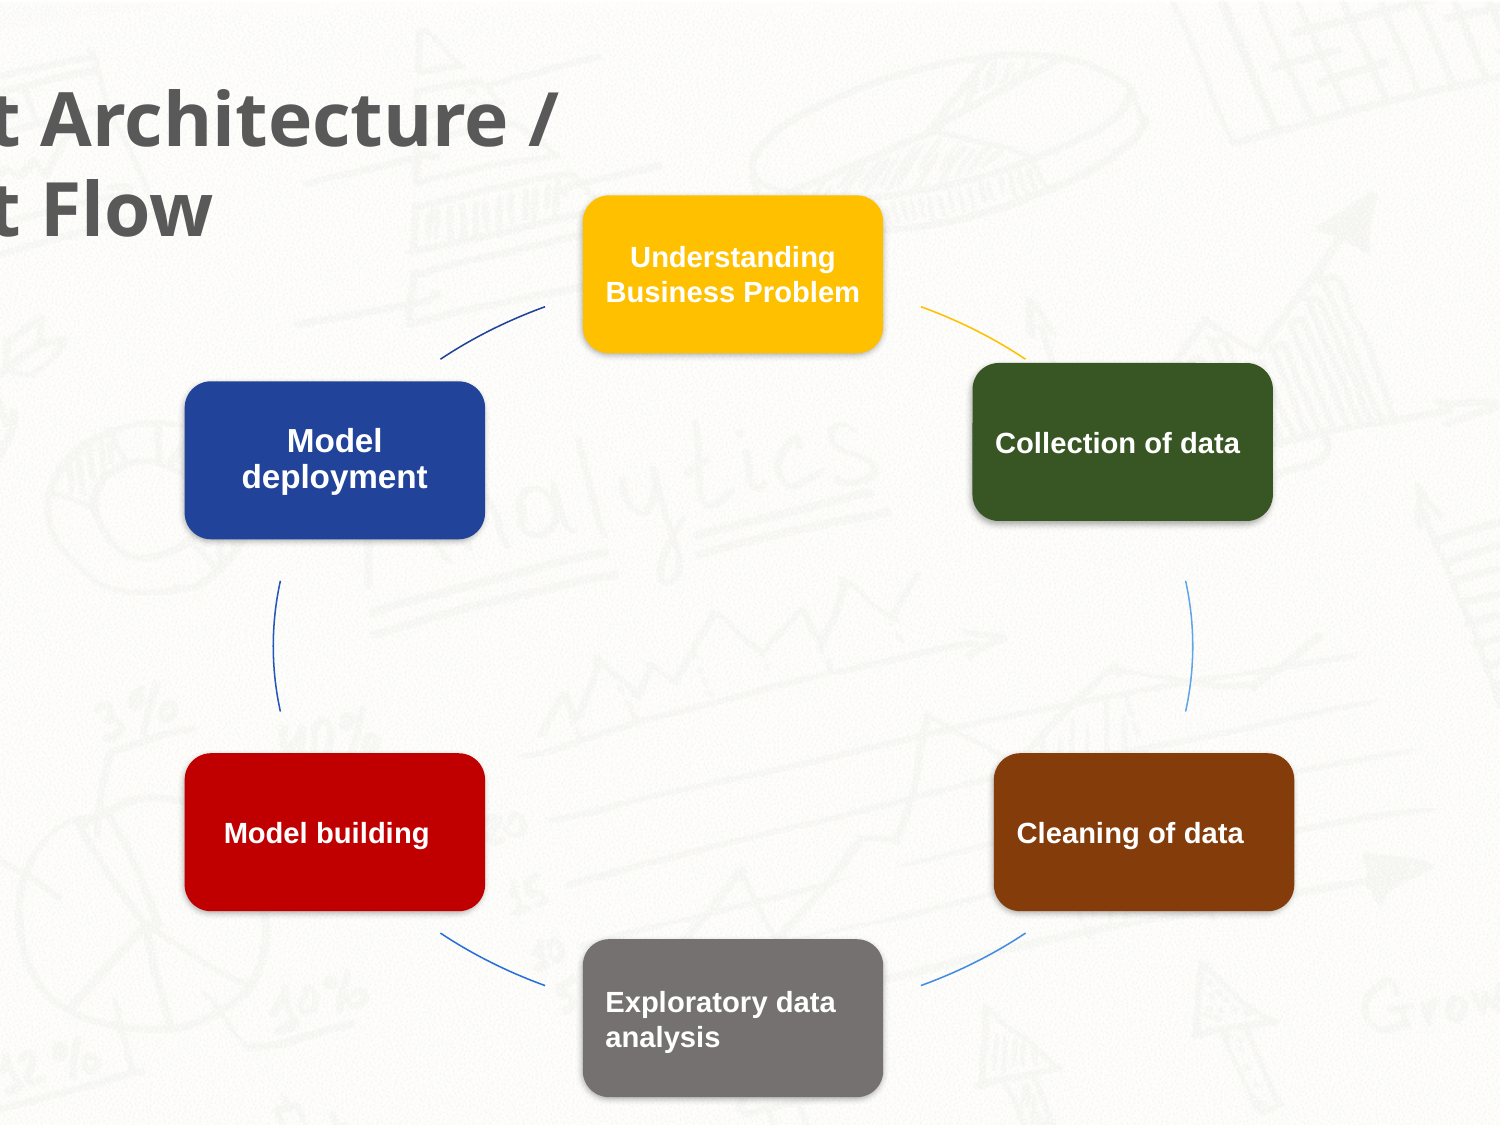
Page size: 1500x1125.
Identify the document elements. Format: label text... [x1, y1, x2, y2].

text_box Project Architecture / Project Flow [0, 63, 851, 259]
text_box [184, 195, 1295, 1098]
picture [0, 0, 1500, 1125]
